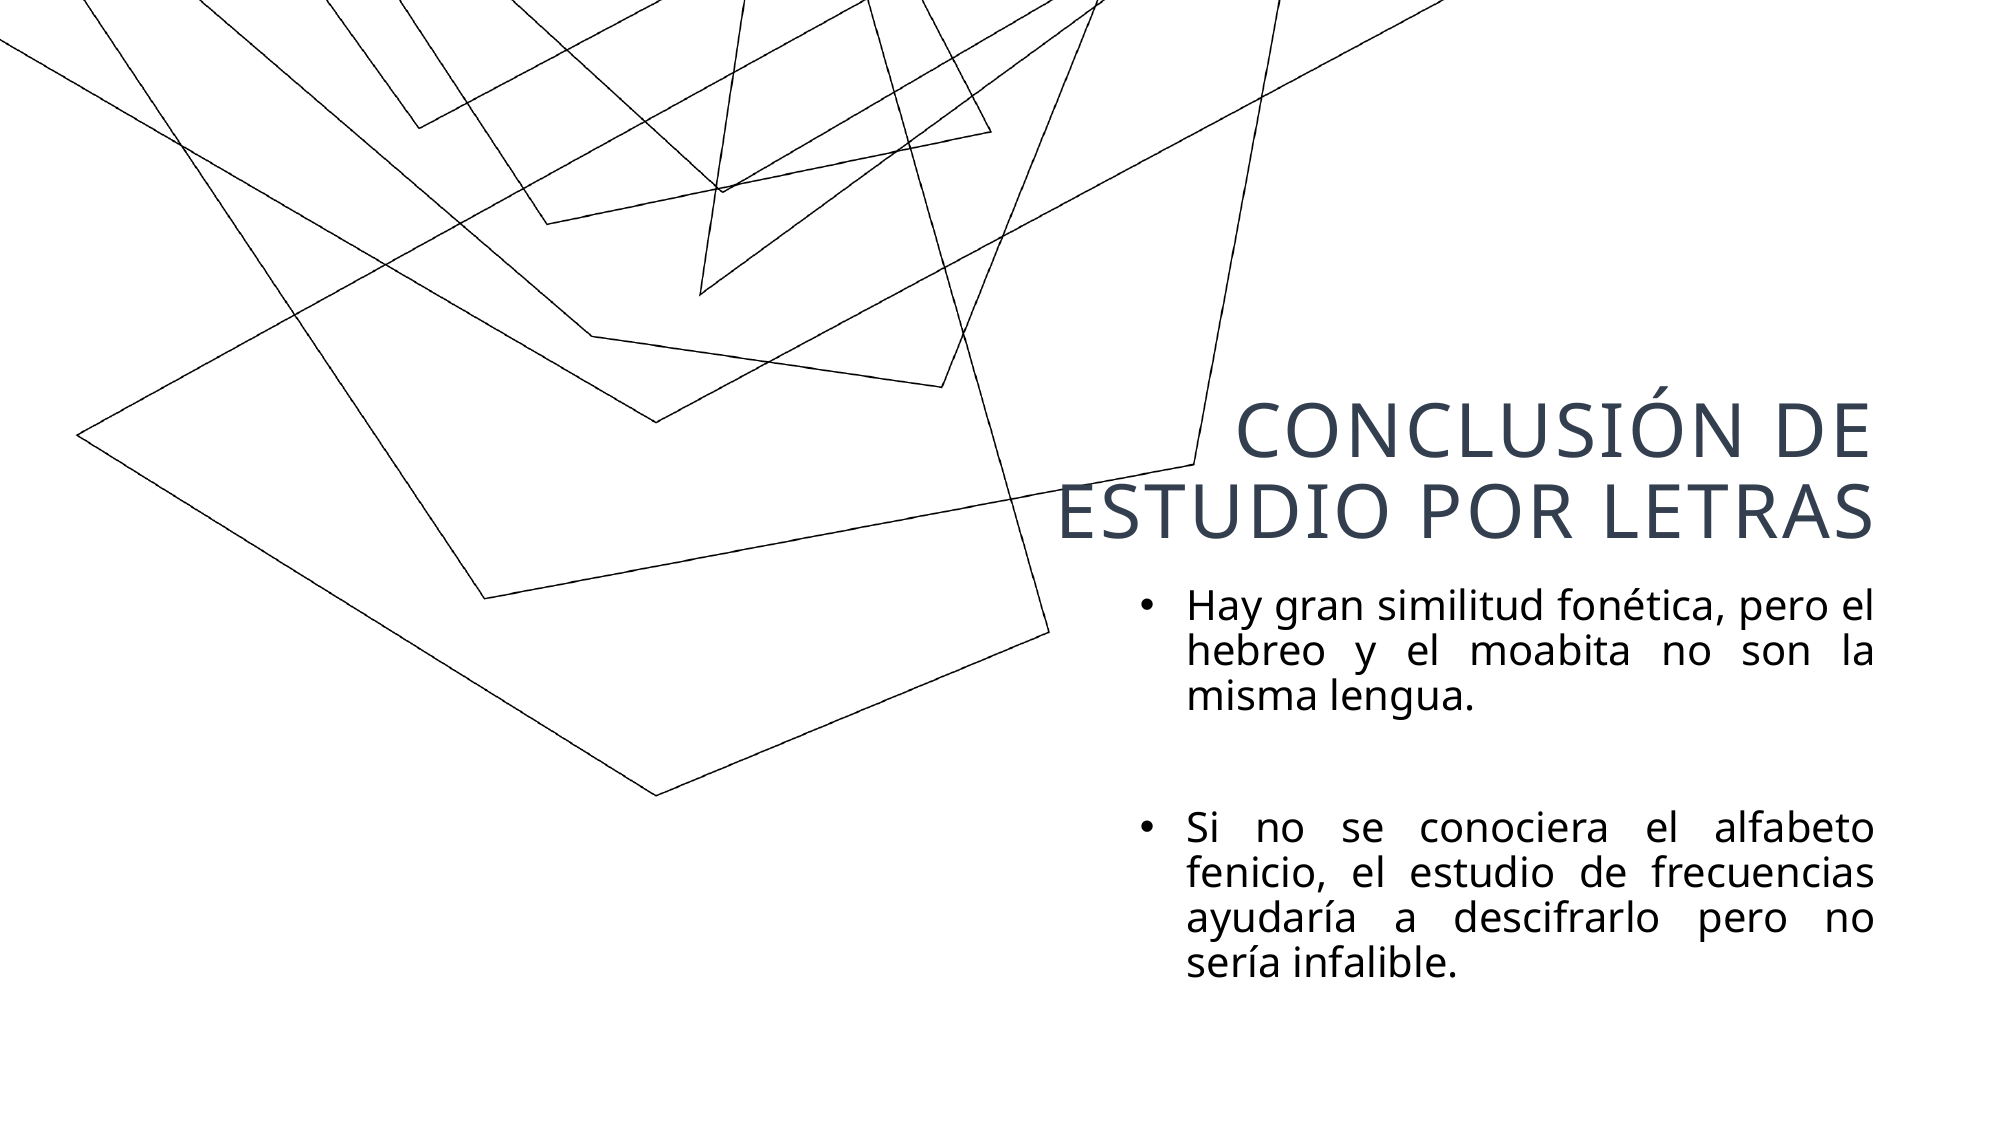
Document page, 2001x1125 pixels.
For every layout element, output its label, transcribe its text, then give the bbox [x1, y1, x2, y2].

picture [0, 0, 1557, 830]
subtitle Hay gran similitud fonética, pero el hebreo y el moabita no son la misma lengua. Si no se conociera el alfabeto fenicio, el estudio de frecuencias ayudaría a descifrarlo pero no sería infalible. [1124, 576, 1891, 1063]
title Conclusión de estudio por letras [999, 386, 1891, 563]
